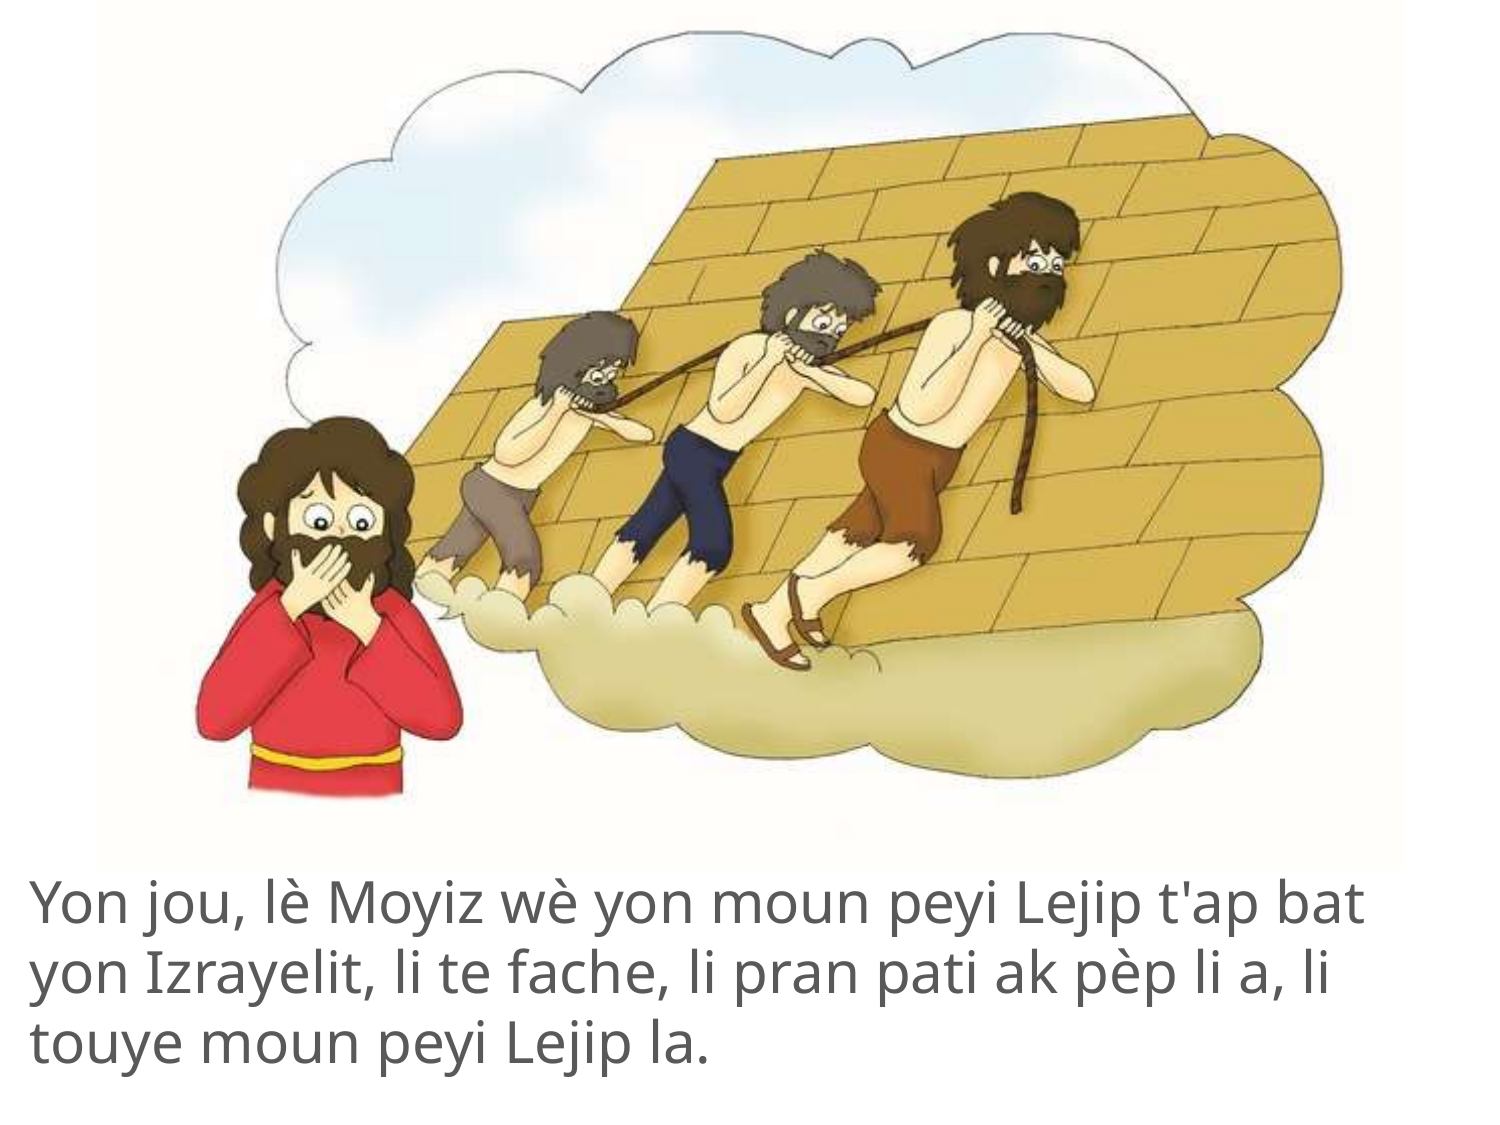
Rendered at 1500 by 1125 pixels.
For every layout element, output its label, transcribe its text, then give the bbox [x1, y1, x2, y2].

text_box Yon jou, lè Moyiz wè yon moun peyi Lejip t'ap bat yon Izrayelit, li te fache, li pran pati ak pèp li a, li touye moun peyi Lejip la. [14, 857, 1486, 1083]
picture [94, 0, 1405, 870]
